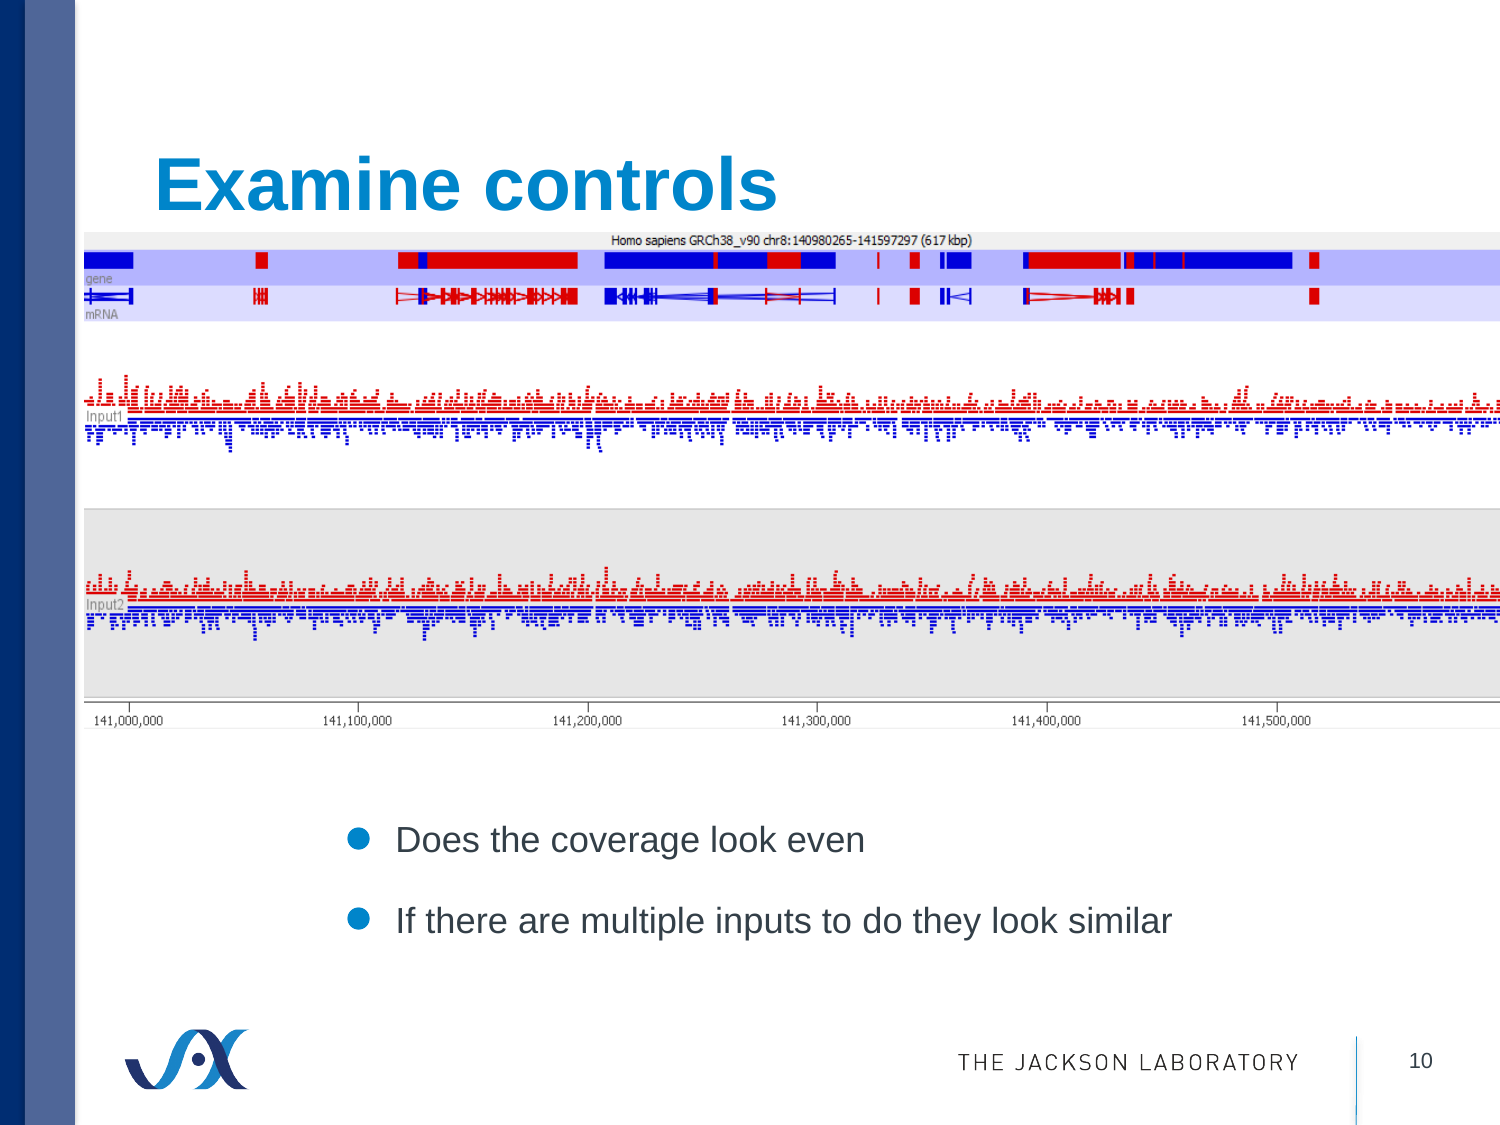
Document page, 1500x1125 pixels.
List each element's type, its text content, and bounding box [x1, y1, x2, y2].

picture [110, 1011, 268, 1106]
text_box Does the coverage look even If there are multiple inputs to do they look similar [327, 808, 1275, 950]
picture [84, 232, 1500, 729]
picture [957, 1051, 1097, 1076]
picture [342, 822, 375, 855]
title Examine controls [154, 45, 1448, 230]
picture [342, 902, 375, 935]
slide_number 10 [1097, 1030, 1448, 1091]
